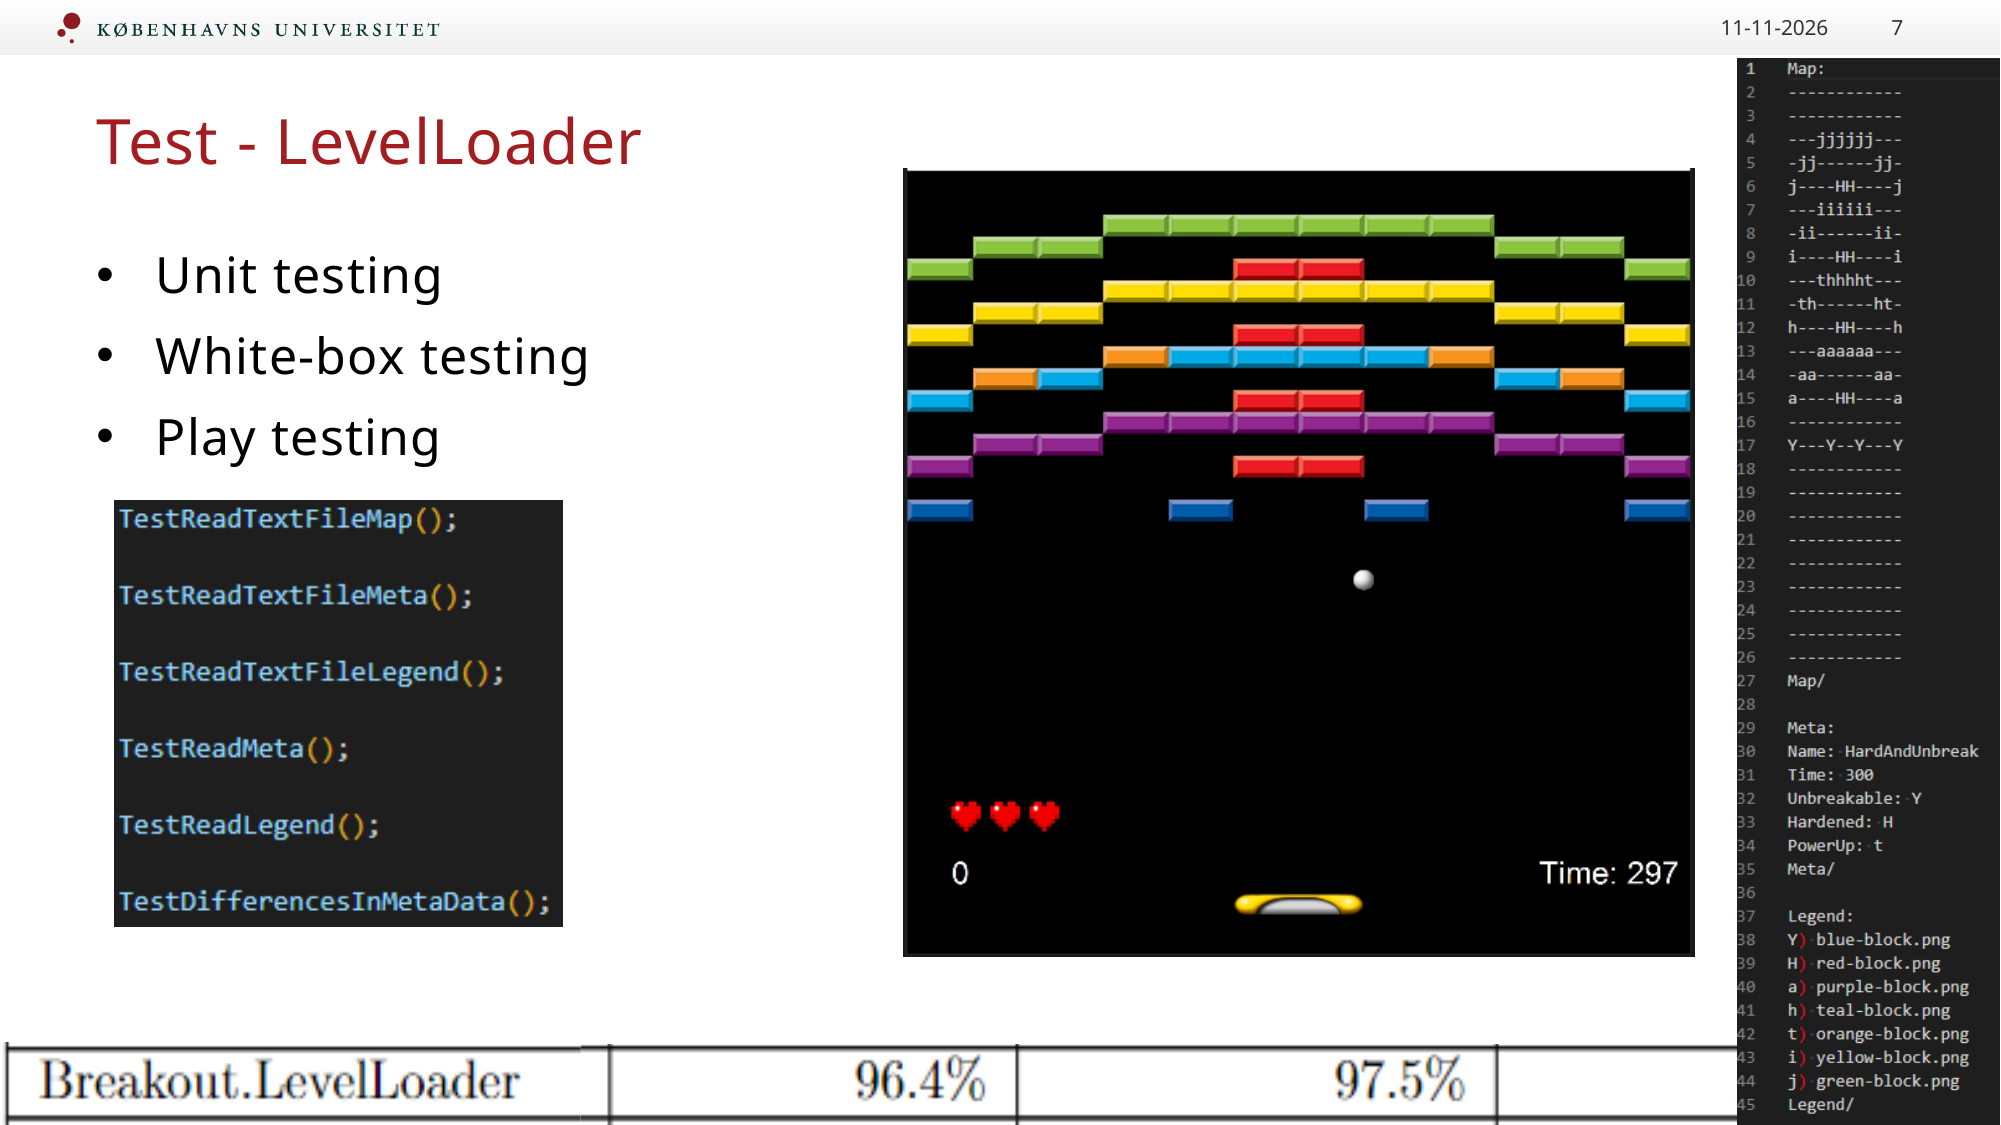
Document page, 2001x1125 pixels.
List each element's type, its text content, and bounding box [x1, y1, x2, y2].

picture [114, 500, 563, 927]
text_box Unit testing White-box testing Play testing [96, 243, 657, 538]
picture [903, 168, 1695, 957]
picture [91, 15, 476, 42]
title Test - LevelLoader [96, 101, 1737, 244]
picture [1737, 58, 2000, 1125]
slide_number 7 [1840, 14, 1904, 43]
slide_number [1694, 14, 1829, 43]
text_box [0, 1041, 1737, 1125]
